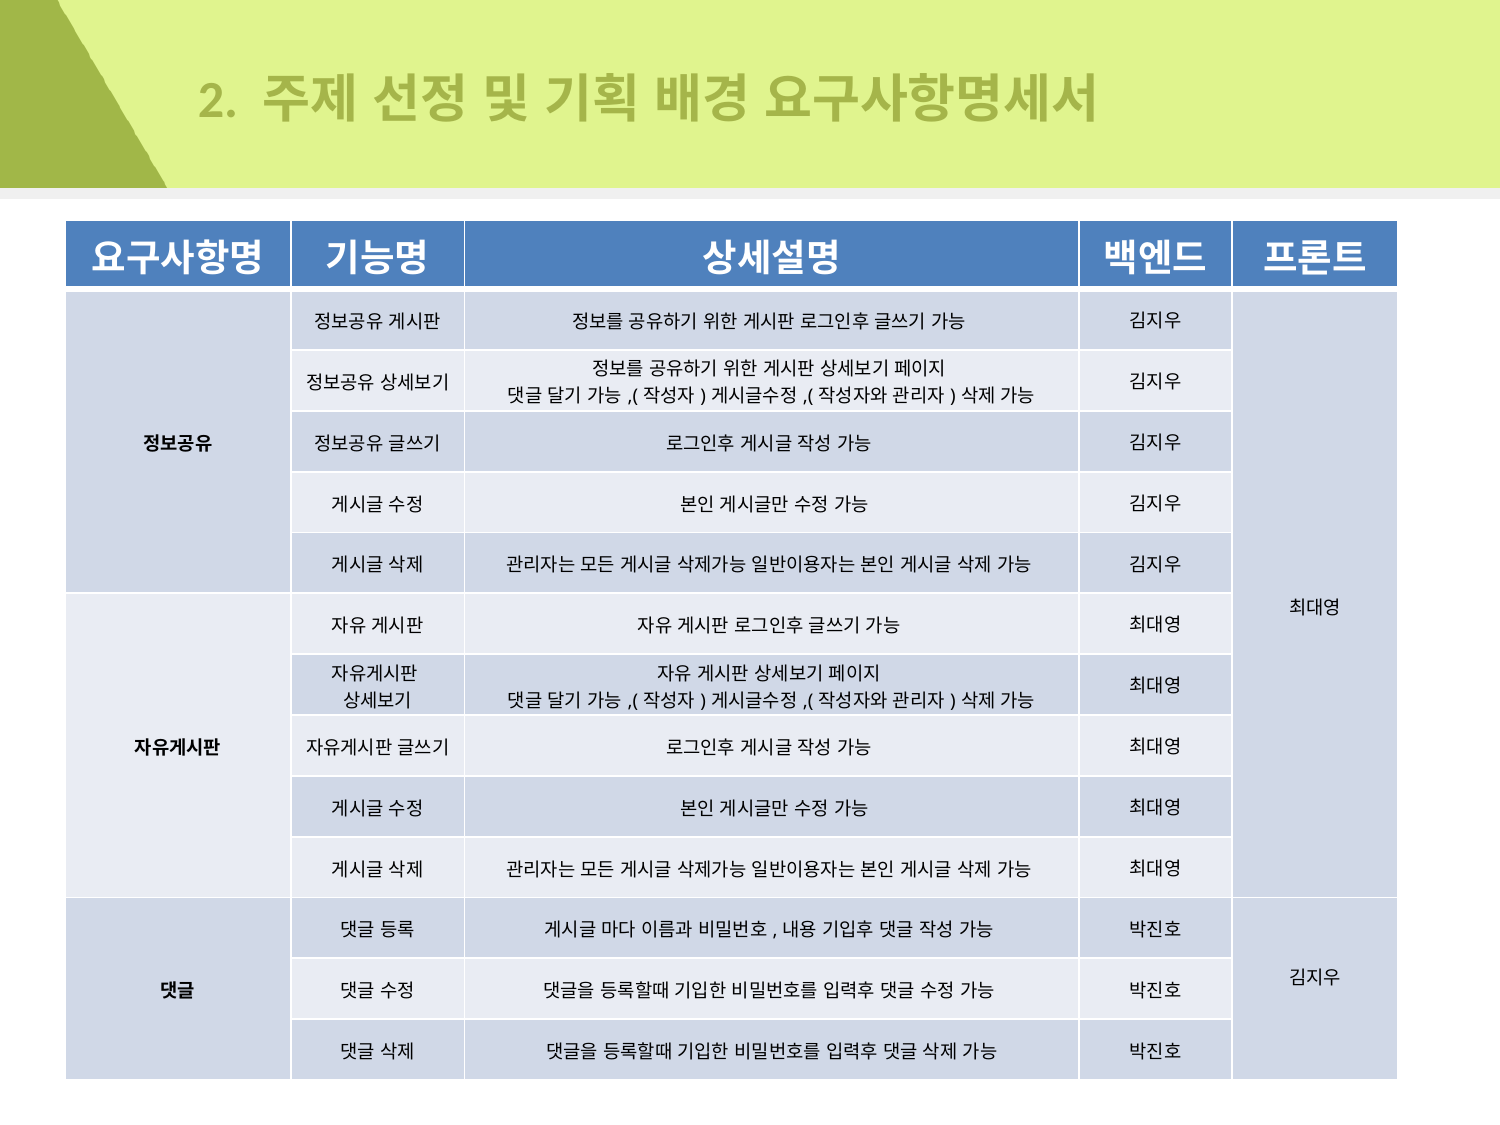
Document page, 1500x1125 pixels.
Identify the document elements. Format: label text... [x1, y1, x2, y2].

table_cell 자유게시판 [66, 594, 290, 897]
table_cell 최대영 [1233, 292, 1397, 897]
table_cell 정보를 공유하기 위한 게시판 로그인후 글쓰기 가능 [465, 292, 1078, 349]
table_cell 박진호 [1080, 959, 1231, 1018]
table_cell 로그인후 게시글 작성 가능 [465, 412, 1078, 471]
table_header 기능명 [292, 221, 464, 286]
table_cell 댓글 [66, 898, 290, 1079]
table_cell 정보공유 상세보기 [292, 351, 464, 410]
table_cell 김지우 [1080, 473, 1231, 532]
table_cell 김지우 [1080, 351, 1231, 410]
table_cell 김지우 [1080, 533, 1231, 592]
table_header 요구사항명 [66, 221, 290, 286]
table_cell 게시글 수정 [292, 473, 464, 532]
table_cell 댓글 수정 [292, 959, 464, 1018]
table_cell 김지우 [1080, 292, 1231, 349]
table_cell 최대영 [1080, 838, 1231, 897]
table_cell 본인 게시글만 수정 가능 [465, 473, 1078, 532]
table_header 상세설명 [465, 221, 1078, 286]
table_cell 관리자는 모든 게시글 삭제가능 일반이용자는 본인 게시글 삭제 가능 [465, 838, 1078, 897]
table_cell 박진호 [1080, 1020, 1231, 1079]
table_cell 댓글을 등록할때 기입한 비밀번호를 입력후 댓글 수정 가능 [465, 959, 1078, 1018]
table_cell 댓글 등록 [292, 898, 464, 957]
table_cell 자유게시판 상세보기 [292, 655, 464, 714]
table_cell 관리자는 모든 게시글 삭제가능 일반이용자는 본인 게시글 삭제 가능 [465, 533, 1078, 592]
table_cell 최대영 [1080, 655, 1231, 714]
table_cell 자유 게시판 상세보기 페이지 댓글 달기 가능,(작성자)게시글수정,(작성자와 관리자)삭제 가능 [465, 655, 1078, 714]
table_cell 자유 게시판 [292, 594, 464, 653]
table_cell 게시글 삭제 [292, 533, 464, 592]
table_cell 김지우 [1080, 412, 1231, 471]
table_cell 최대영 [1080, 777, 1231, 836]
table_cell 게시글 삭제 [292, 838, 464, 897]
table_cell 박진호 [1080, 898, 1231, 957]
table_cell 자유게시판 글쓰기 [292, 716, 464, 775]
table_cell 게시글 수정 [292, 777, 464, 836]
table_cell 김지우 [1233, 898, 1397, 1079]
table_cell 정보공유 게시판 [292, 292, 464, 349]
table_cell 로그인후 게시글 작성 가능 [465, 716, 1078, 775]
table_cell 최대영 [1080, 716, 1231, 775]
table_header 백엔드 [1080, 221, 1231, 286]
table_cell 자유 게시판 로그인후 글쓰기 가능 [465, 594, 1078, 653]
table_cell 정보를 공유하기 위한 게시판 상세보기 페이지 댓글 달기 가능,(작성자)게시글수정,(작성자와 관리자)삭제 가능 [465, 351, 1078, 410]
table_cell 정보공유 글쓰기 [292, 412, 464, 471]
table_cell 댓글을 등록할때 기입한 비밀번호를 입력후 댓글 삭제 가능 [465, 1020, 1078, 1079]
picture [0, 0, 1500, 1125]
table_cell 최대영 [1080, 594, 1231, 653]
title 2. 주제 선정 및 기획 배경 요구사항명세서 [183, 37, 1425, 156]
table_cell 본인 게시글만 수정 가능 [465, 777, 1078, 836]
table_cell 게시글 마다 이름과 비밀번호,내용 기입후 댓글 작성 가능 [465, 898, 1078, 957]
table_header 프론트 [1233, 221, 1397, 286]
table_cell 댓글 삭제 [292, 1020, 464, 1079]
table_cell 정보공유 [66, 292, 290, 592]
